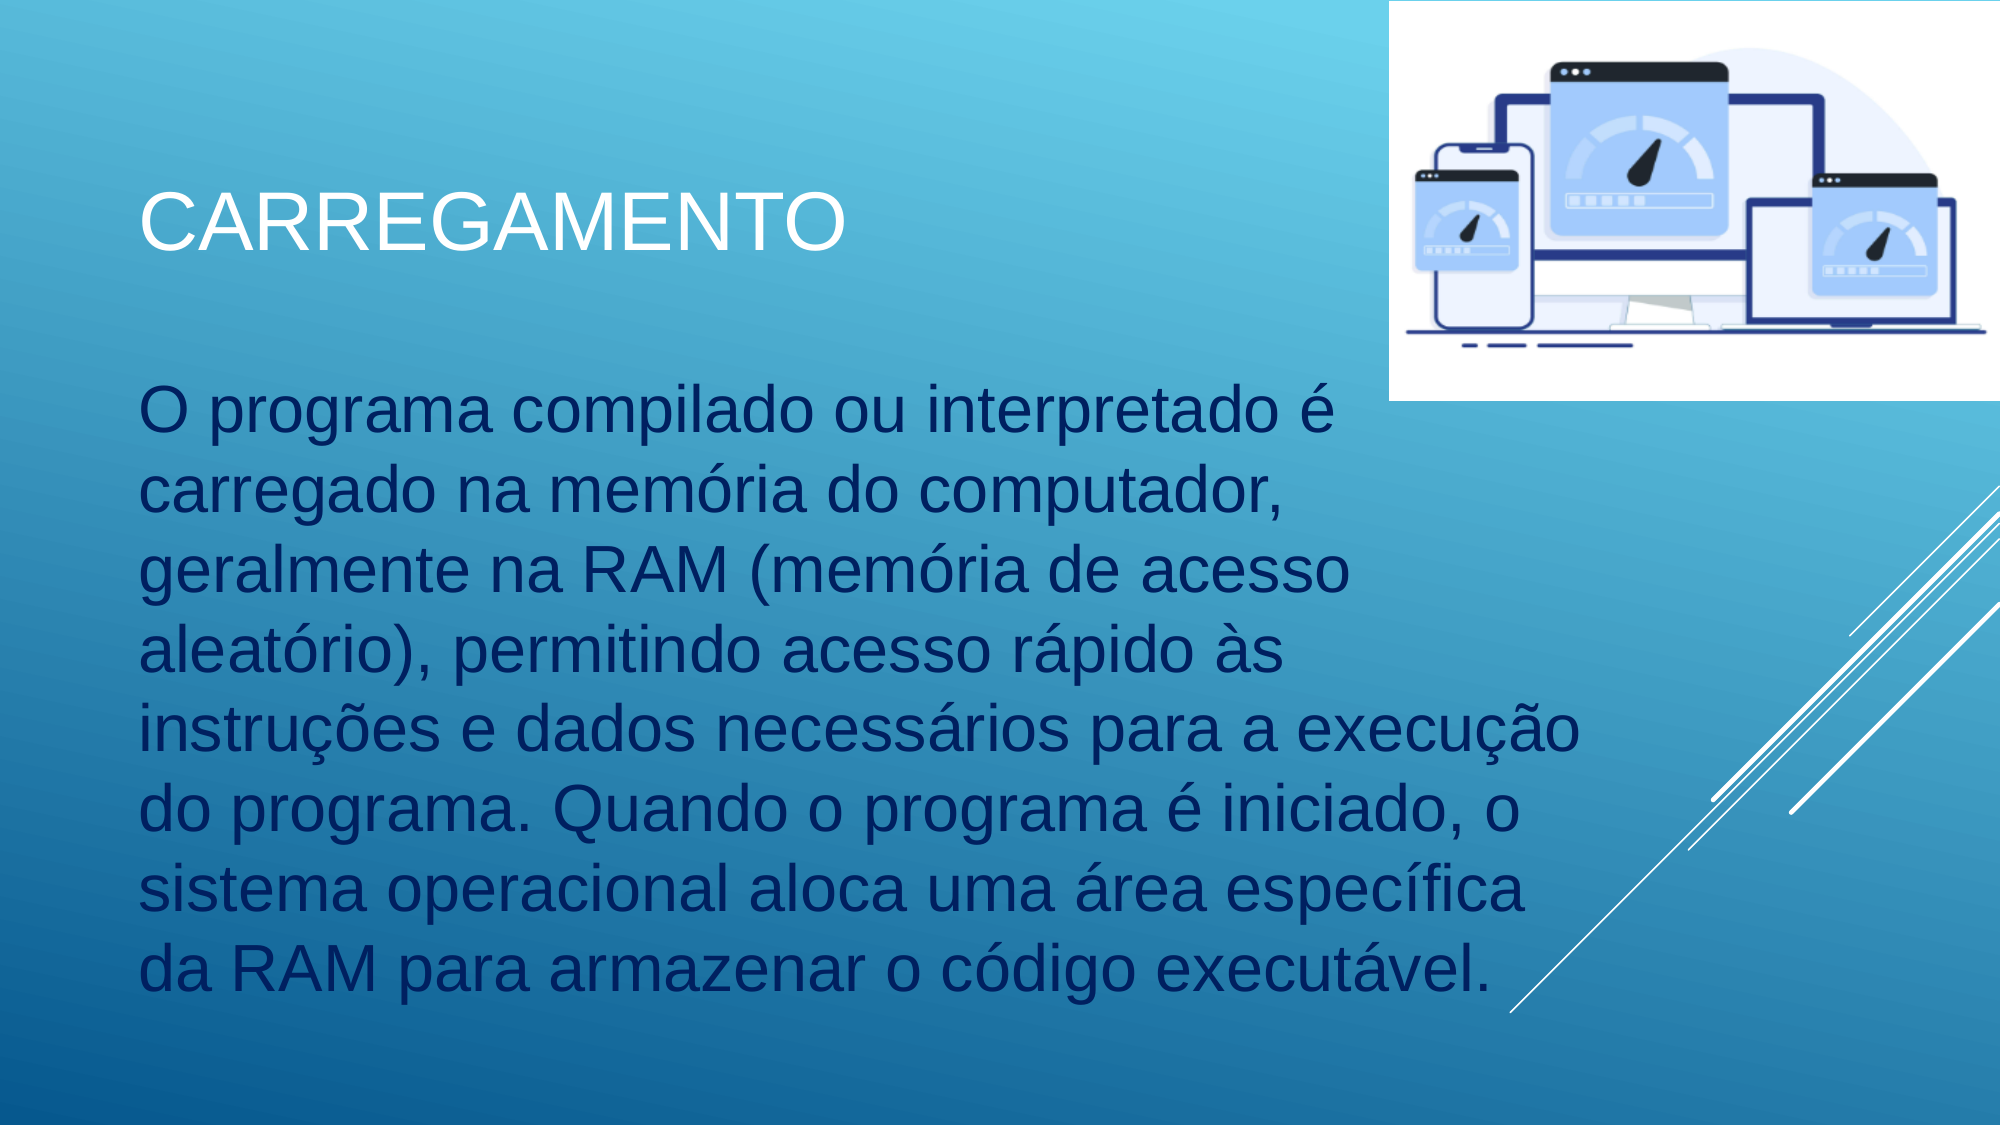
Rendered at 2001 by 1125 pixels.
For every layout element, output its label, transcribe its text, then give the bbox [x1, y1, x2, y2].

title Carregamento [123, 112, 937, 275]
subtitle O programa compilado ou interpretado é carregado na memória do computador, geralmente na RAM (memória de acesso aleatório), permitindo acesso rápido às instruções e dados necessários para a execução do programa. Quando o programa é iniciado, o sistema operacional aloca uma área específica da RAM para armazenar o código executável. [123, 358, 1001, 1013]
text_box [0, 0, 2000, 1125]
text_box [1349, 1, 1389, 5]
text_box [1286, 99, 2000, 813]
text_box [1001, 14, 1510, 1013]
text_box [1510, 485, 2000, 1013]
picture [1389, 0, 2000, 402]
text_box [1203, 5, 1389, 802]
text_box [1186, 37, 1510, 851]
